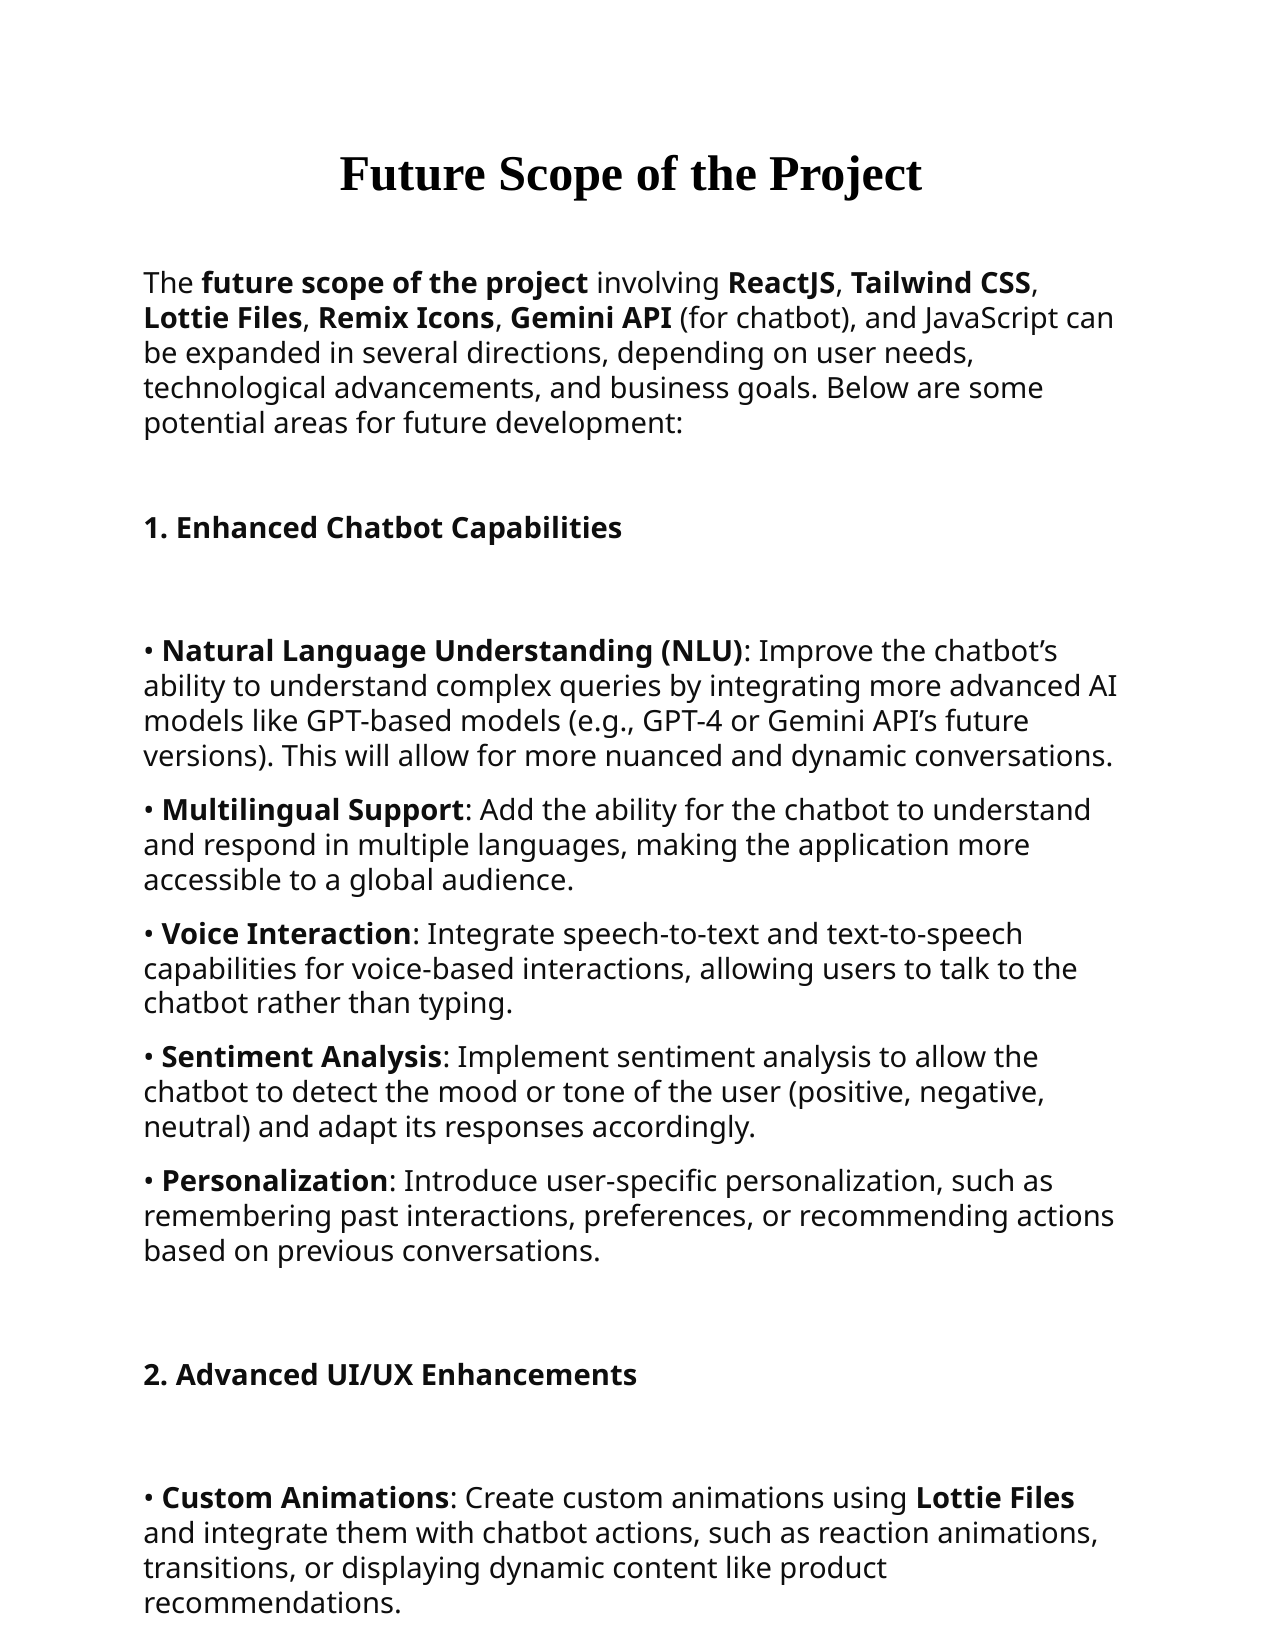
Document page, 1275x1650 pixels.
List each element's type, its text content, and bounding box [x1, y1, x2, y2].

title Future Scope of the Project [316, 138, 934, 262]
list The future scope of the project involving ReactJS, Tailwind CSS, Lottie Files, Remix Icons, Gemini API (for chatbot), and JavaScript can be expanded in several directions, depending on user needs, technological advancements, and business goals. Below are some potential areas for future development: 1. Enhanced Chatbot Capabilities • Natural Language Understanding (NLU): Improve the chatbot’s ability to understand complex queries by integrating more advanced AI models like GPT-based models (e.g., GPT-4 or Gemini API’s future versions). This will allow for more nuanced and dynamic conversations. • Multilingual Support: Add the ability for the chatbot to understand and respond in multiple languages, making the application more accessible to a global audience. • Voice Interaction: Integrate speech-to-text and text-to-speech capabilities for voice-based interactions, allowing users to talk to the chatbot rather than typing. • Sentiment Analysis: Implement sentiment analysis to allow the chatbot to detect the mood or tone of the user (positive, negative, neutral) and adapt its responses accordingly. • Personalization: Introduce user-specific personalization, such as remembering past interactions, preferences, or recommending actions based on previous conversations. 2. Advanced UI/UX Enhancements • Custom Animations: Create custom animations using Lottie Files and integrate them with chatbot actions, such as reaction animations, transitions, or displaying dynamic content like product recommendations. [143, 262, 1132, 1650]
